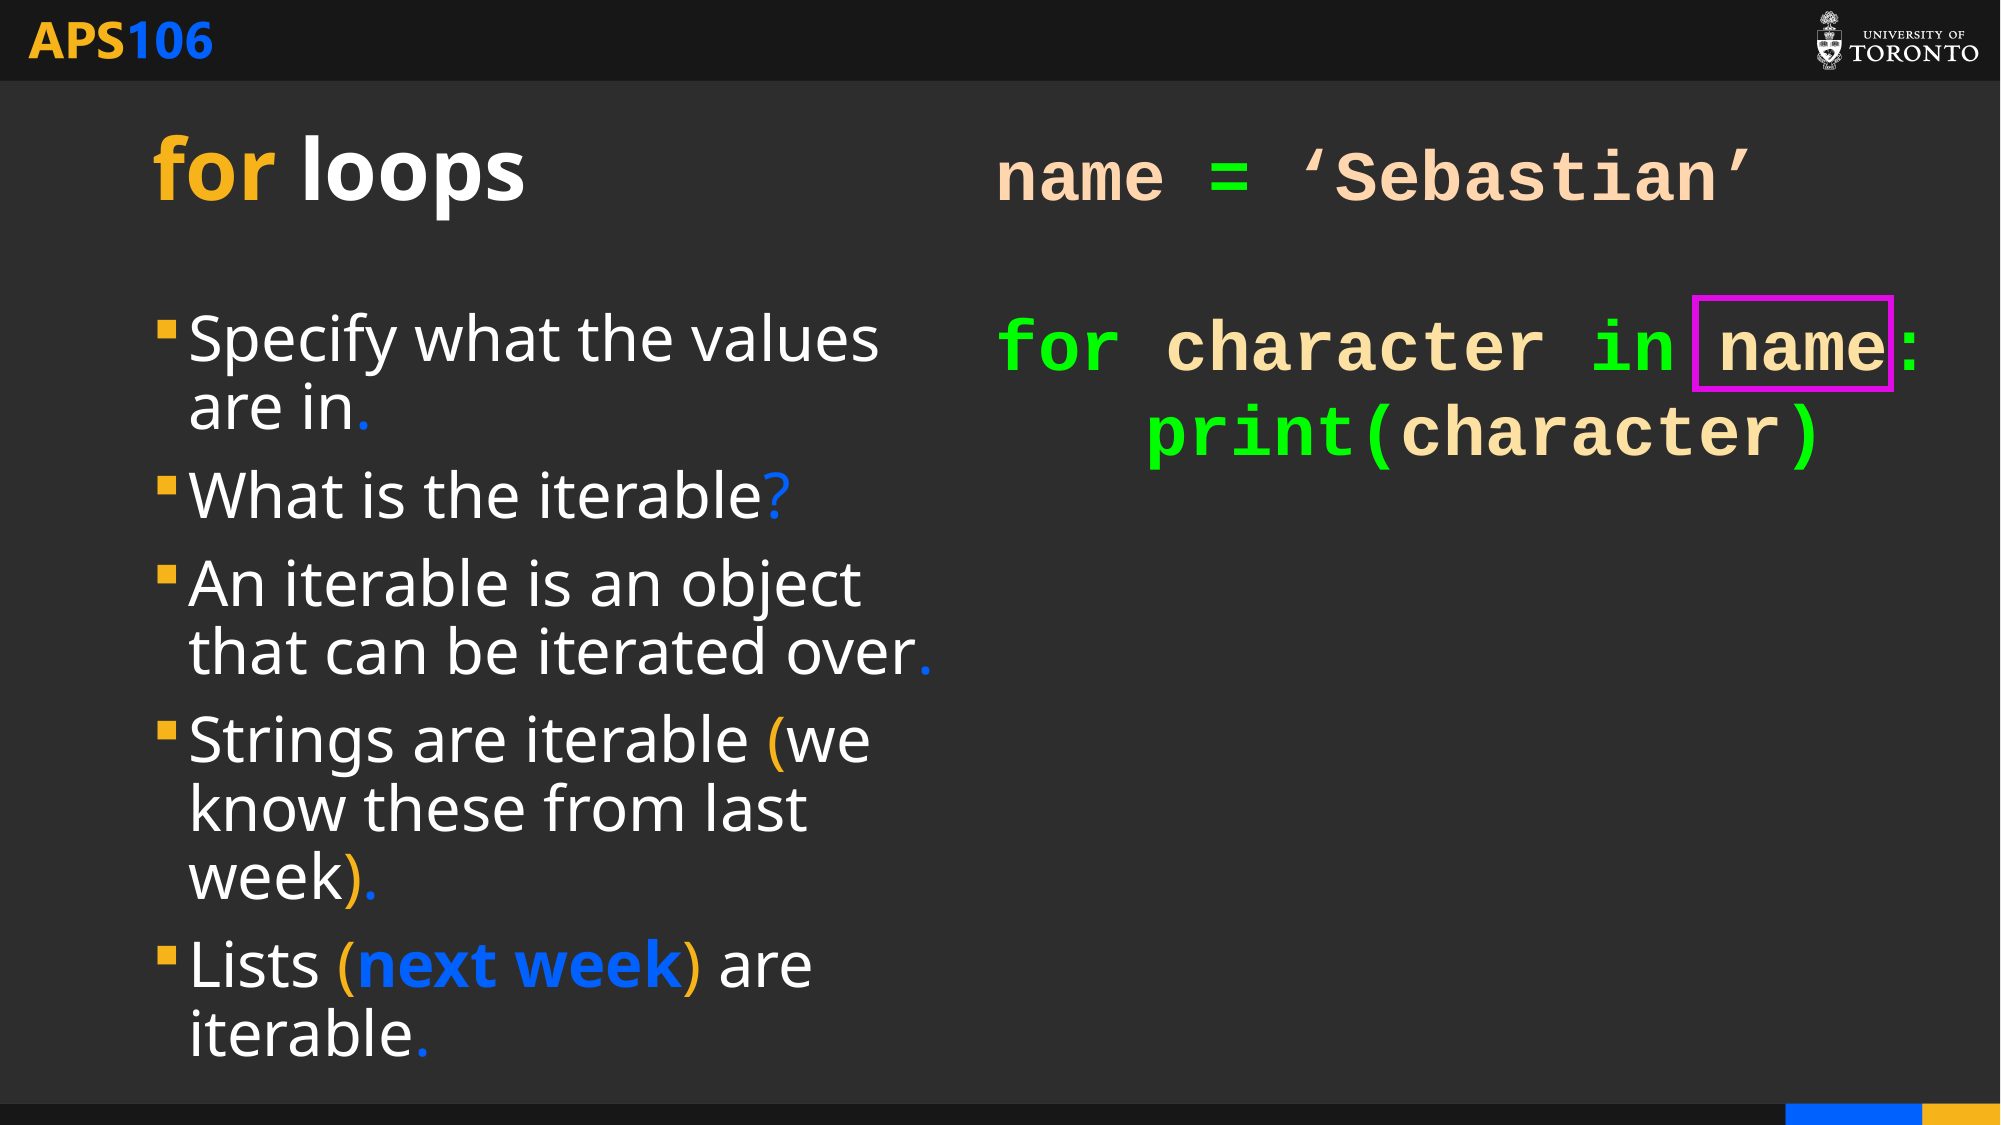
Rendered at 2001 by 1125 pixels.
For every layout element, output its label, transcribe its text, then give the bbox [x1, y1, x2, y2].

list Specify what the values are in. What is the iterable? An iterable is an object that can be iterated over. Strings are iterable (we know these from last week). Lists (next week) are iterable. [137, 299, 958, 1093]
picture [0, 0, 2001, 1125]
text_box [1694, 297, 1892, 390]
text_box name = ‘Sebastian’ for character in name: print(character) Output: S e b a s t i a n [981, 122, 1946, 1097]
title for loops [137, 119, 1863, 227]
